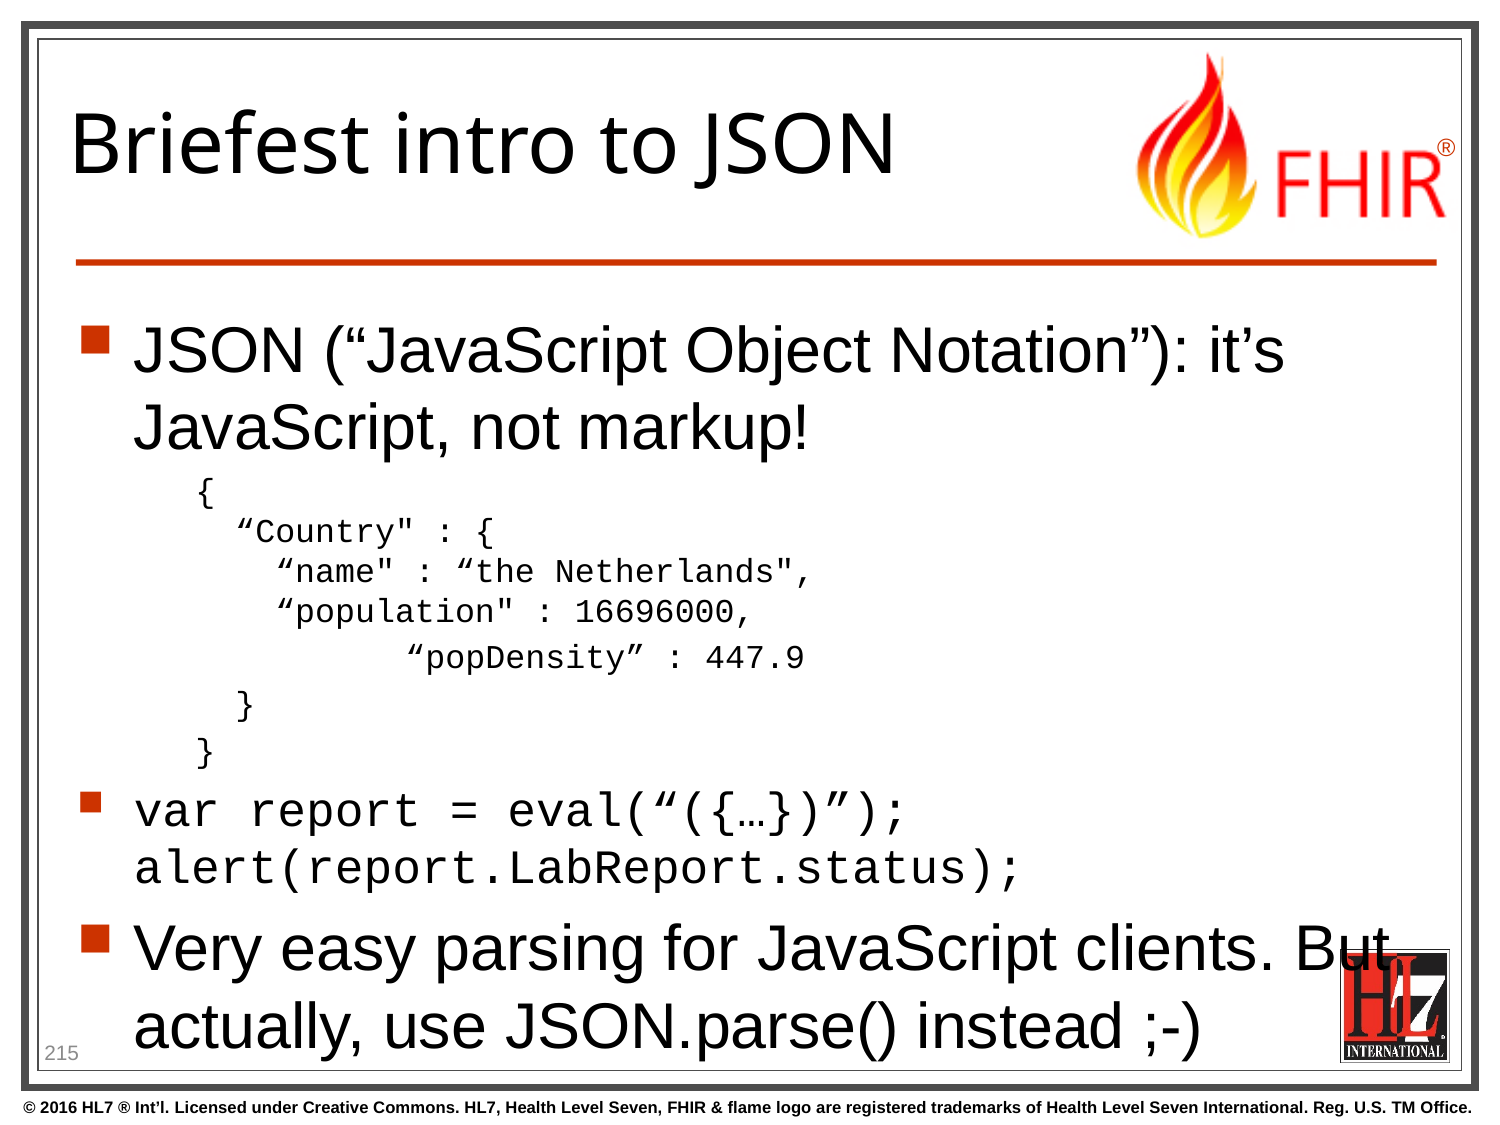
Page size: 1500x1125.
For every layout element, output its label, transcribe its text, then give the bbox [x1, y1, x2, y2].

list JSON (“JavaScript Object Notation”): it’s JavaScript, not markup! { “Country" : { “name" : “the Netherlands", “population" : 16696000, “popDensity” : 447.9 } } var report = eval(“({…})”); alert(report.LabReport.status); Very easy parsing for JavaScript clients. But actually, use JSON.parse() instead ;-) [62, 299, 1438, 1059]
picture [1340, 949, 1450, 1063]
picture [1124, 42, 1458, 249]
title Briefest intro to JSON [53, 54, 1128, 244]
slide_number 215 [29, 1034, 148, 1071]
